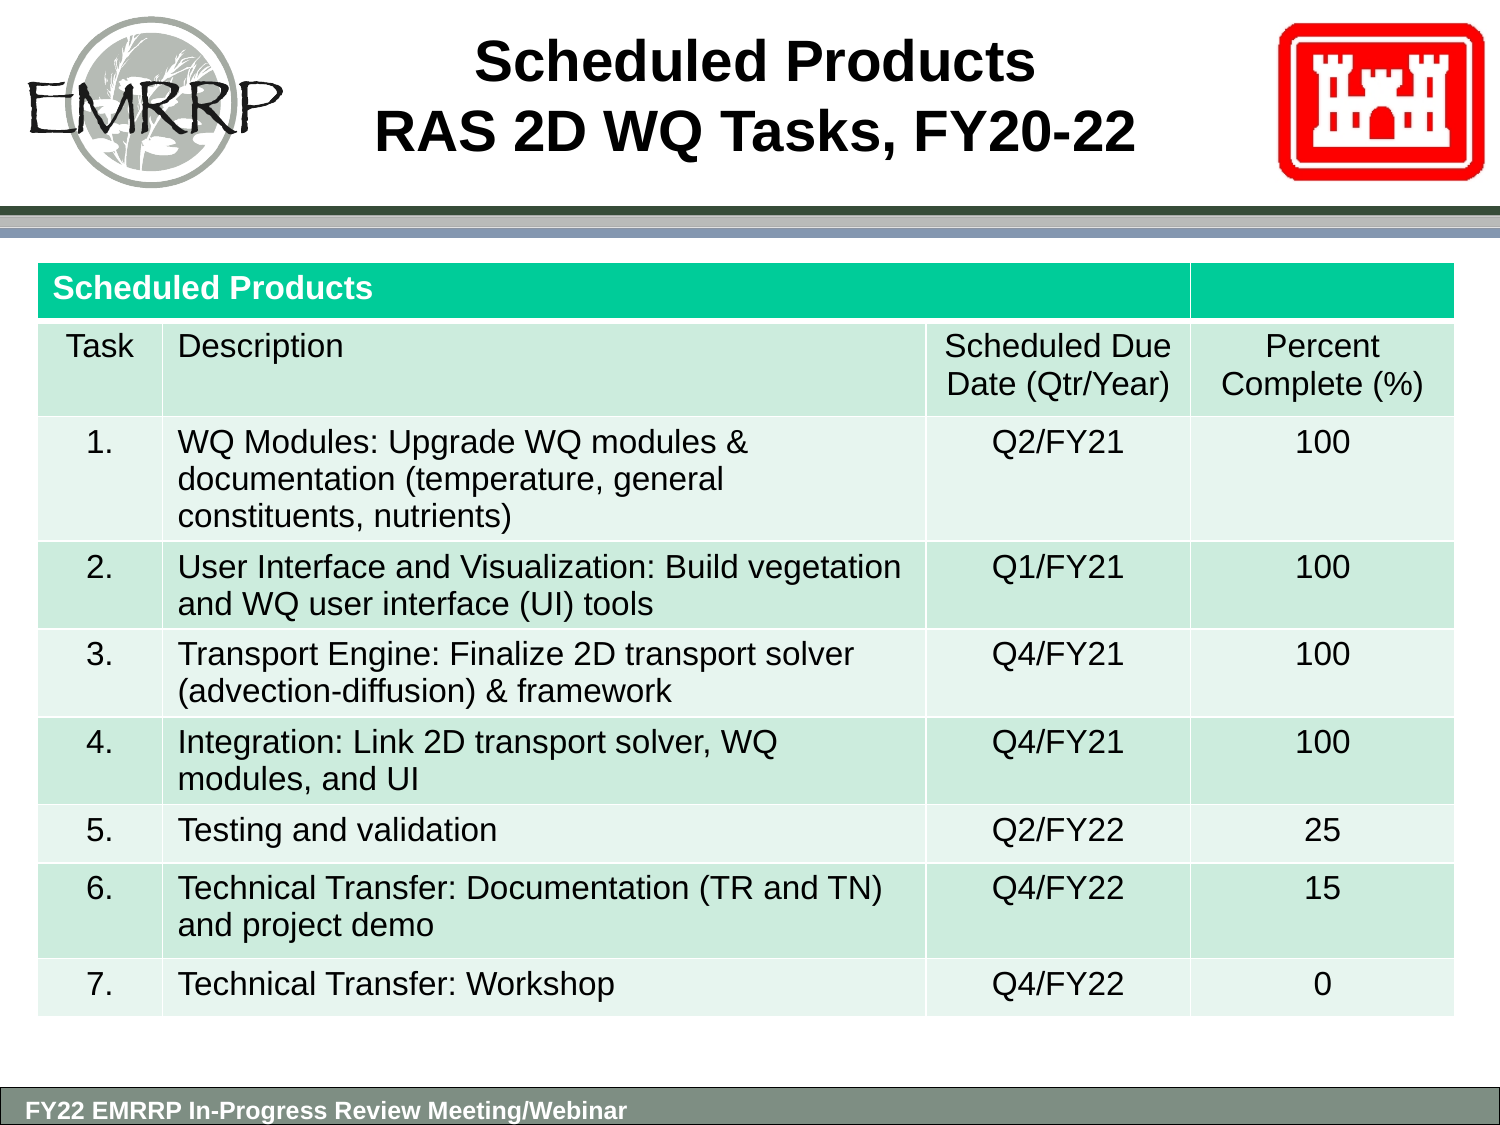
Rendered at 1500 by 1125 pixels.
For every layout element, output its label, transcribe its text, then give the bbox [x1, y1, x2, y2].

table_cell Scheduled Due Date (Qtr/Year) [927, 324, 1190, 416]
table_cell Q2/FY22 [927, 805, 1190, 862]
table_header Scheduled Products [38, 263, 1190, 318]
picture [1275, 21, 1488, 183]
table_cell Transport Engine: Finalize 2D transport solver (advection-diffusion) & framework [163, 630, 925, 716]
picture [24, 12, 285, 191]
table_cell Percent Complete (%) [1191, 324, 1454, 416]
table_cell Task [38, 324, 162, 416]
table_cell 100 [1191, 417, 1454, 540]
table_cell 7. [38, 959, 162, 1016]
table_cell 0 [1191, 959, 1454, 1016]
table_cell Technical Transfer: Workshop [163, 959, 925, 1016]
table_cell Technical Transfer: Documentation (TR and TN) and project demo [163, 864, 925, 958]
title Scheduled Products RAS 2D WQ Tasks, FY20-22 [274, 49, 1238, 178]
table_cell 6. [38, 864, 162, 958]
table_cell 100 [1191, 718, 1454, 804]
table_cell 100 [1191, 630, 1454, 716]
picture [0, 206, 1500, 238]
table_cell 100 [1191, 542, 1454, 628]
table_cell 15 [1191, 864, 1454, 958]
table_cell User Interface and Visualization: Build vegetation and WQ user interface (UI) tools [163, 542, 925, 628]
table_cell 2. [38, 542, 162, 628]
table_cell Integration: Link 2D transport solver, WQ modules, and UI [163, 718, 925, 804]
table_cell Q1/FY21 [927, 542, 1190, 628]
table_cell 5. [38, 805, 162, 862]
table_cell 3. [38, 630, 162, 716]
table_cell Q4/FY22 [927, 864, 1190, 958]
table_header [1191, 263, 1454, 318]
table_cell Testing and validation [163, 805, 925, 862]
table_cell Q4/FY22 [927, 959, 1190, 1016]
table_cell Q4/FY21 [927, 718, 1190, 804]
table_cell 4. [38, 718, 162, 804]
table_cell 25 [1191, 805, 1454, 862]
table_cell Description [163, 324, 925, 416]
table_cell Q4/FY21 [927, 630, 1190, 716]
table_cell WQ Modules: Upgrade WQ modules & documentation (temperature, general constituents, nutrients) [163, 417, 925, 540]
table_cell Q2/FY21 [927, 417, 1190, 540]
table_cell 1. [38, 417, 162, 540]
